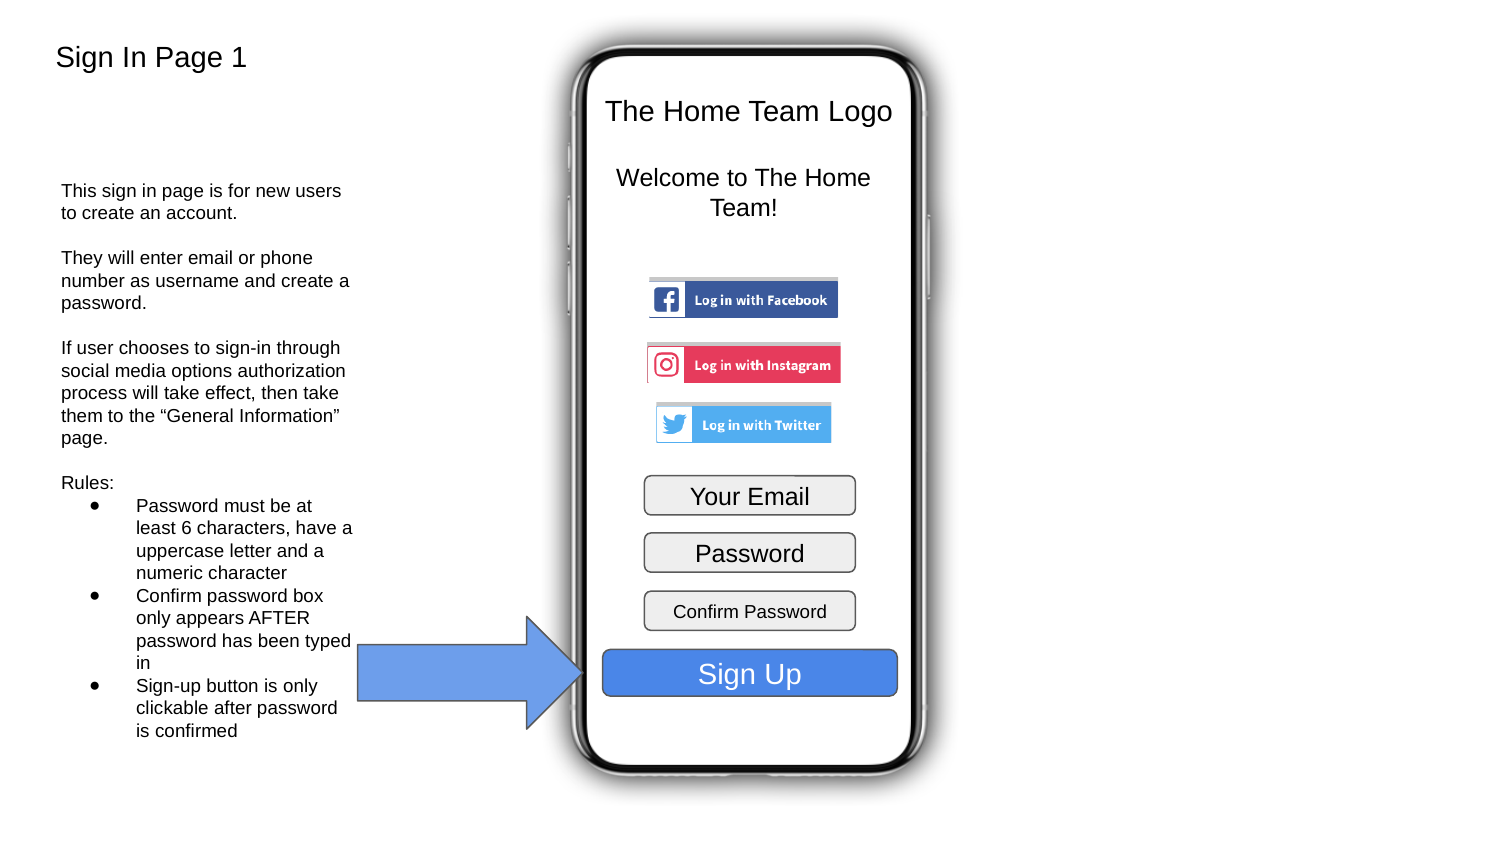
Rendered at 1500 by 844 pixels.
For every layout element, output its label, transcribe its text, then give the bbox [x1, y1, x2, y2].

text_box [357, 616, 532, 730]
text_box Sign In Page 1 [40, 23, 387, 76]
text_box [646, 277, 841, 443]
text_box This sign in page is for new users to create an account. They will enter email or phone number as username and create a password. If user chooses to sign-in through social media options authorization process will take effect, then take them to the “General Information” page. Rules: Password must be at least 6 characters, have a uppercase letter and a numeric character Confirm password box only appears AFTER password has been typed in Sign-up button is only clickable after password is confirmed [46, 163, 368, 776]
picture [537, 13, 963, 808]
